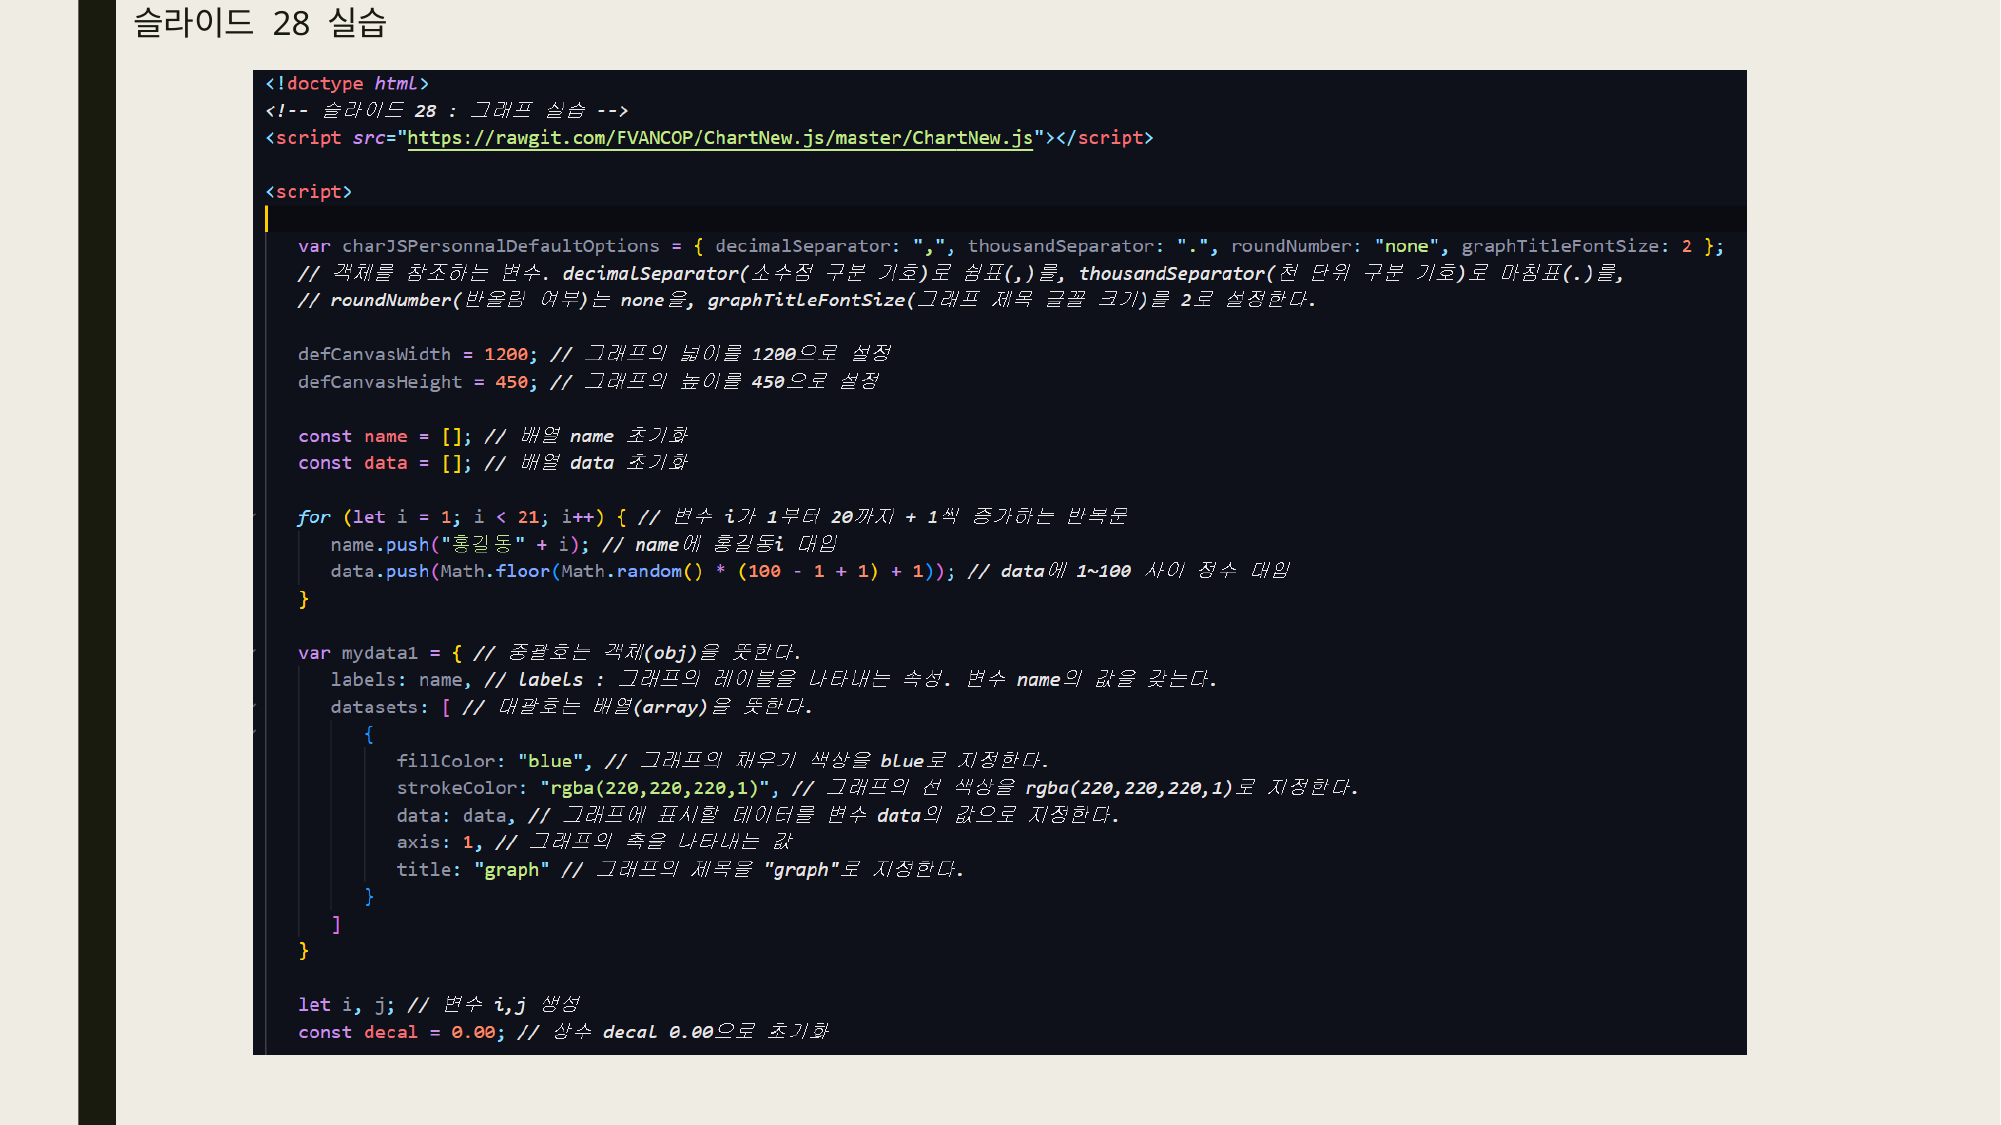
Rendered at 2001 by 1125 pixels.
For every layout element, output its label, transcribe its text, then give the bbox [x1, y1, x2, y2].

title 슬라이드 28 실습 [118, 0, 1694, 75]
picture [253, 70, 1747, 1055]
